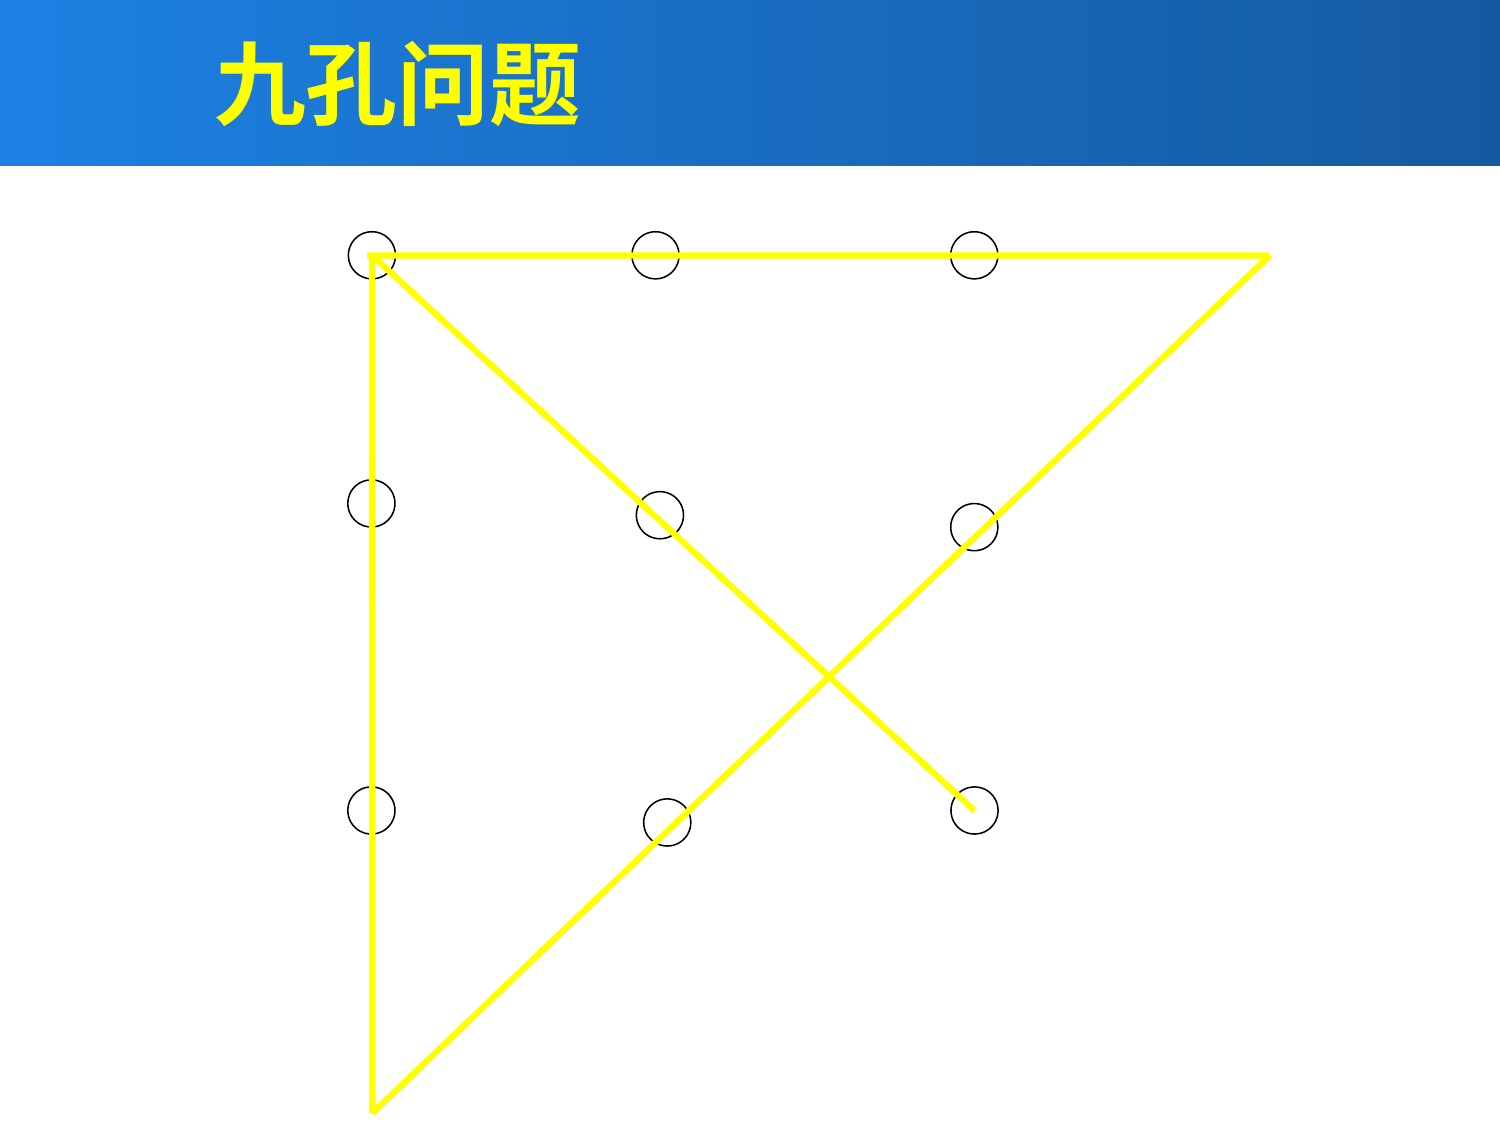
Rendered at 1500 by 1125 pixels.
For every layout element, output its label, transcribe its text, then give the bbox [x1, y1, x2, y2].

text_box [950, 231, 998, 255]
text_box [631, 256, 680, 279]
text_box [373, 787, 395, 834]
text_box [643, 798, 691, 847]
text_box [347, 786, 372, 835]
text_box [348, 231, 396, 279]
text_box [950, 786, 999, 835]
text_box [950, 256, 998, 279]
text_box [373, 479, 395, 527]
title 九孔问题 [198, 11, 1414, 153]
text_box [347, 479, 372, 528]
text_box [636, 491, 684, 539]
text_box [950, 503, 998, 551]
text_box [631, 231, 680, 255]
